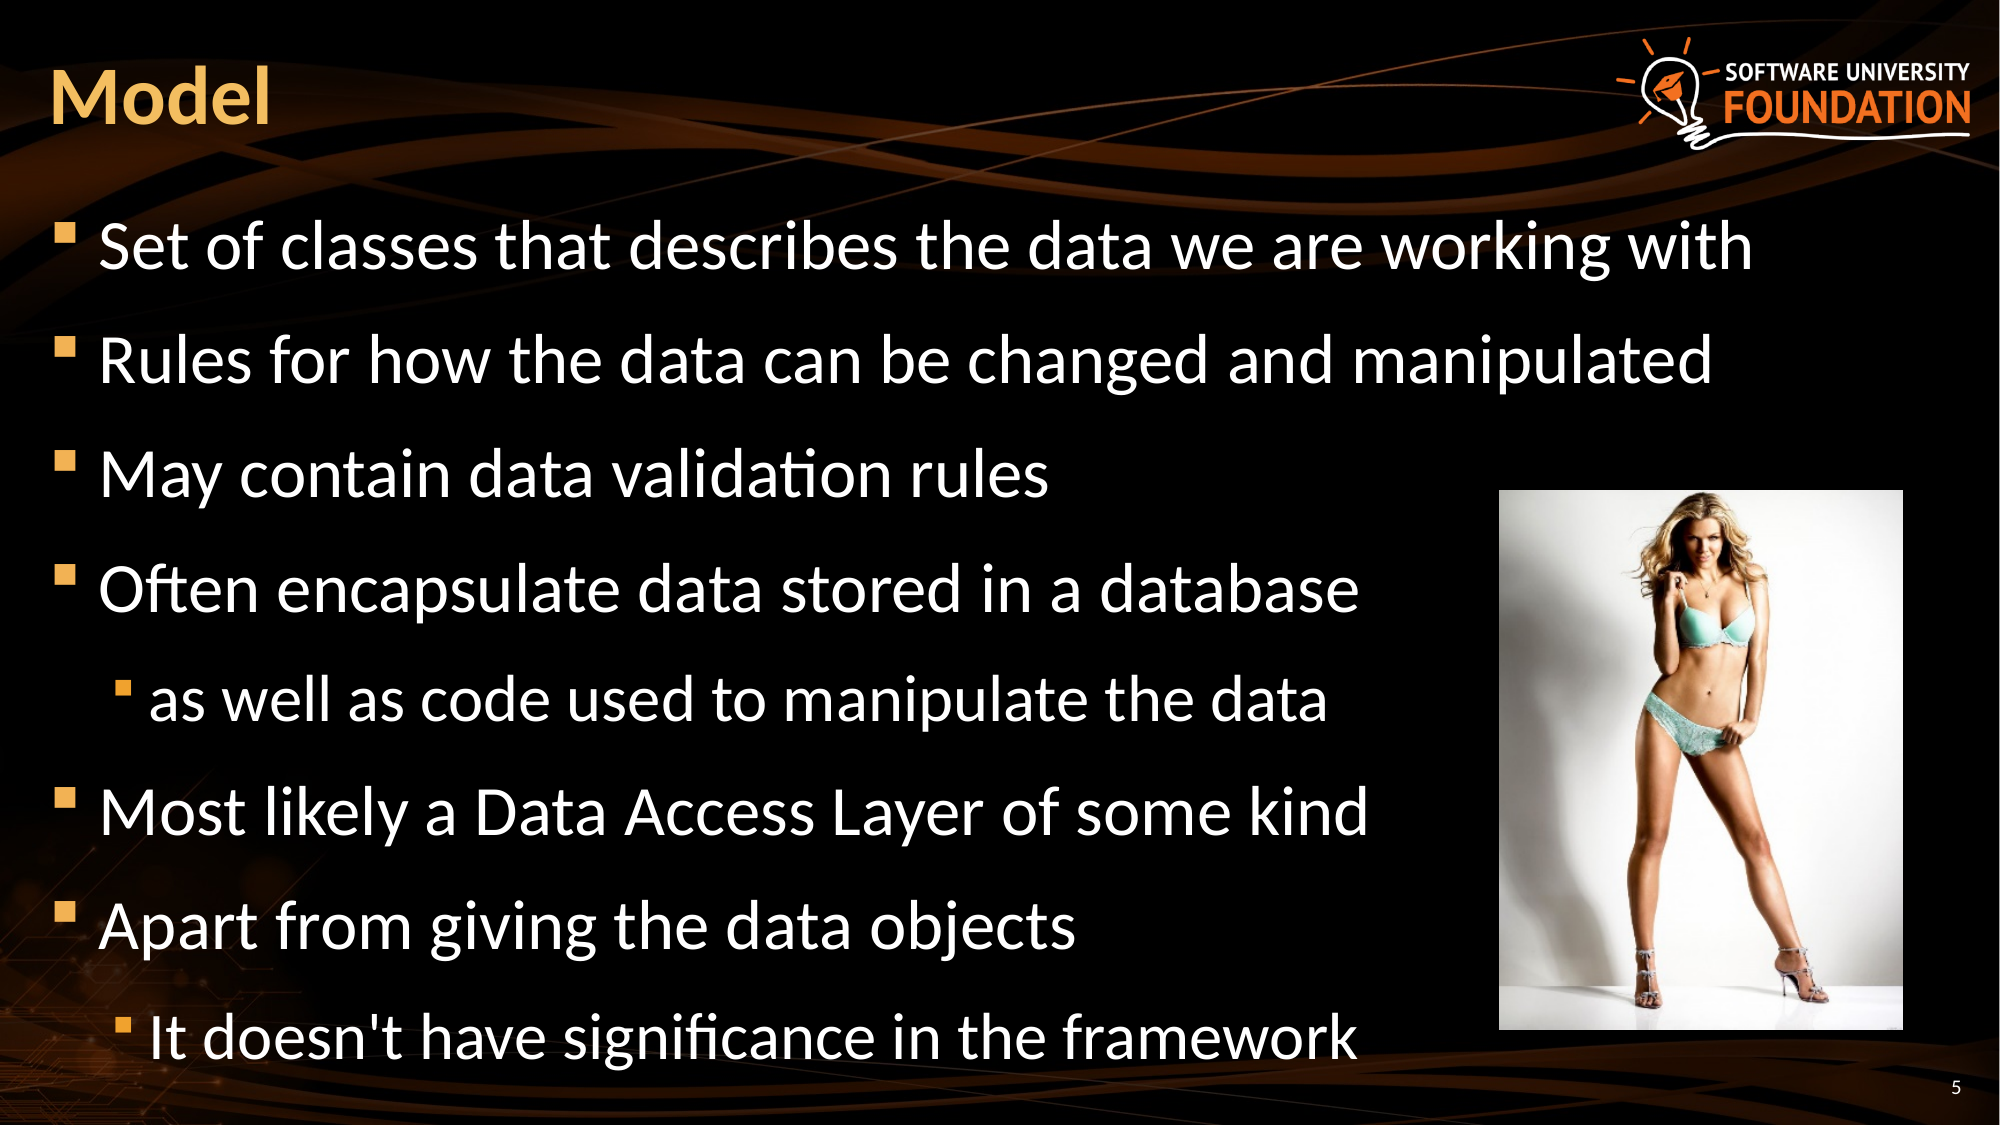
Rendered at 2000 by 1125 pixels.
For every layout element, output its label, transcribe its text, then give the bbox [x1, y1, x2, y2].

picture [0, 0, 2000, 1125]
list Set of classes that describes the data we are working with Rules for how the data can be changed and manipulated May contain data validation rules Often encapsulate data stored in a database as well as code used to manipulate the data Most likely a Data Access Layer of some kind Apart from giving the data objects It doesn't have significance in the framework [31, 188, 1968, 1103]
title Model [30, 6, 1602, 189]
